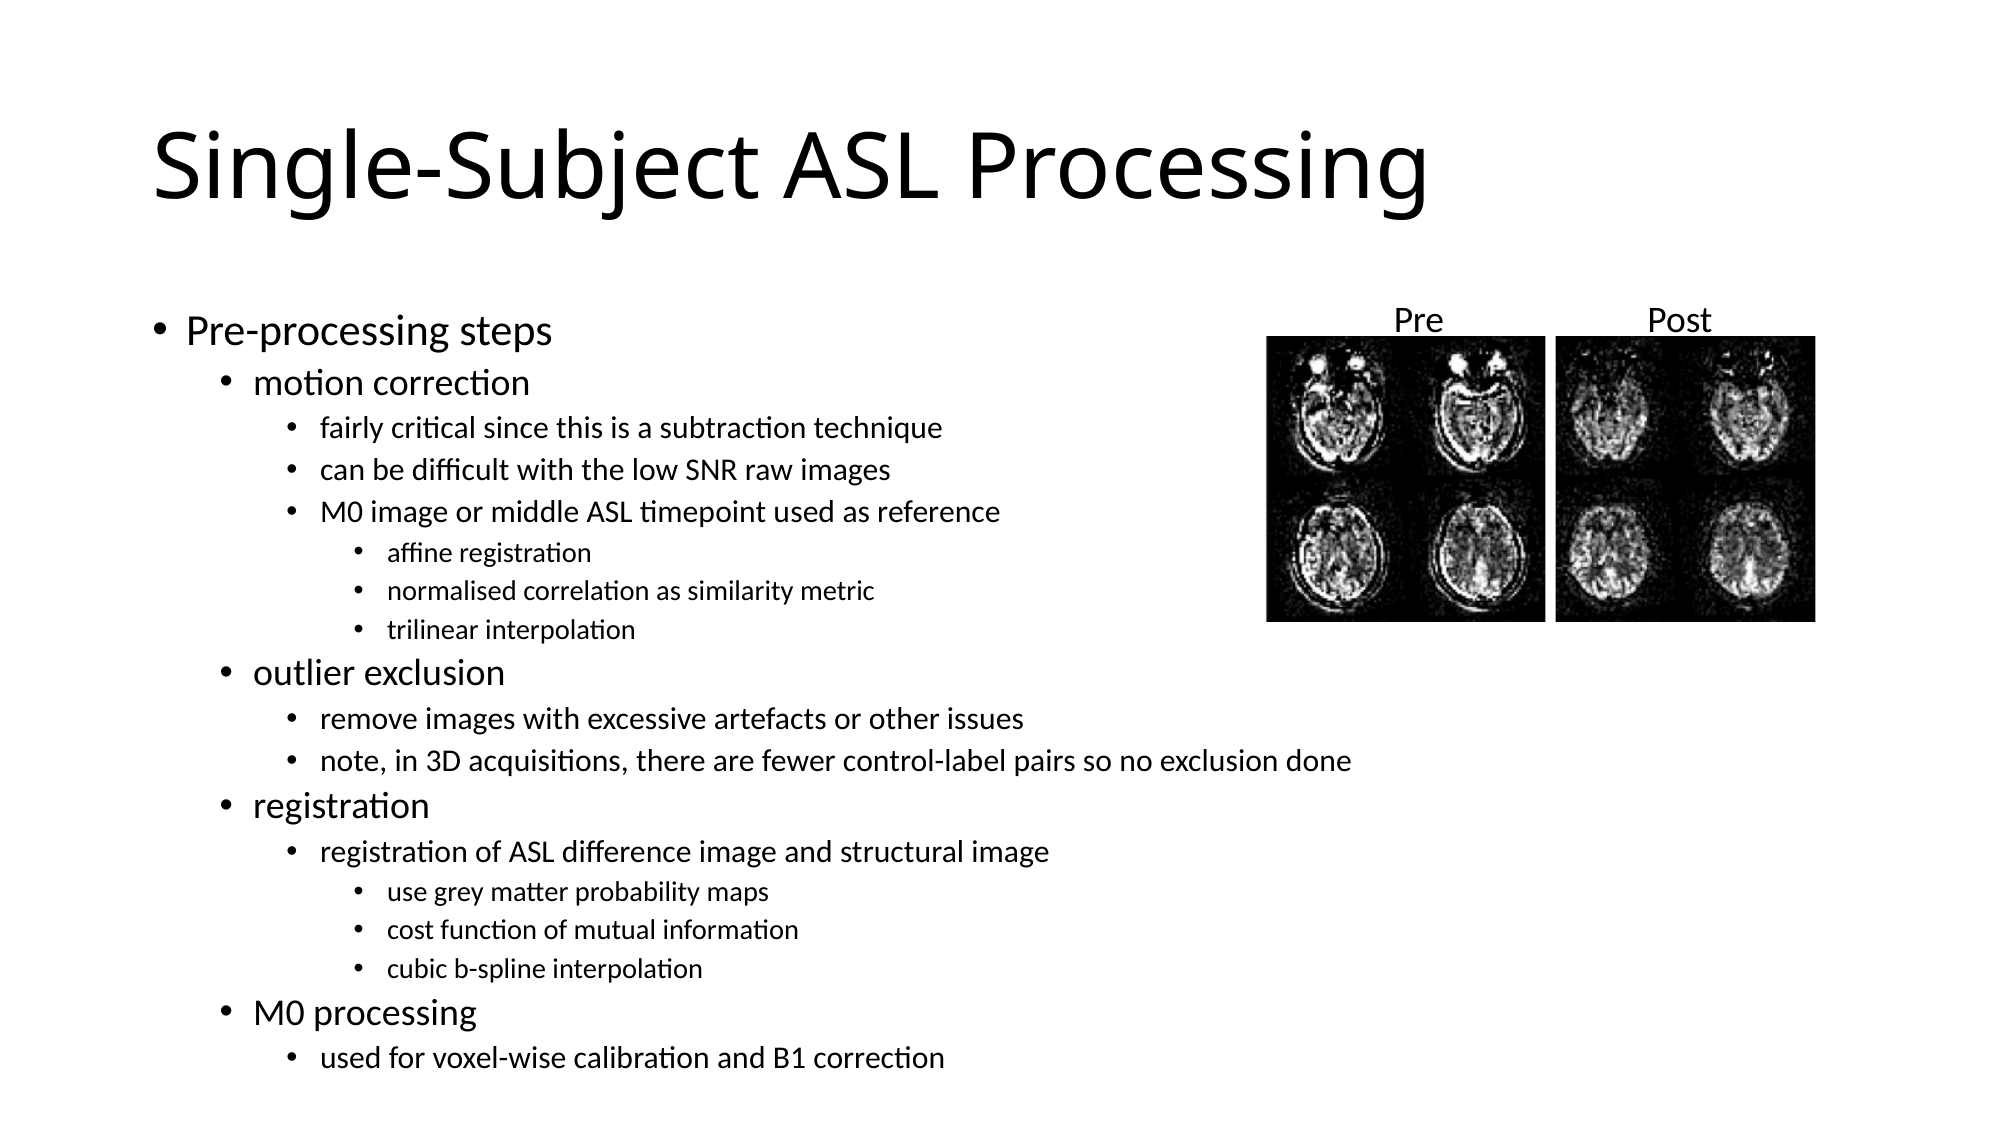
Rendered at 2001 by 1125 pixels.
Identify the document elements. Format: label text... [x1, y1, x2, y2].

list Pre-processing steps motion correction fairly critical since this is a subtraction technique can be difficult with the low SNR raw images M0 image or middle ASL timepoint used as reference affine registration normalised correlation as similarity metric trilinear interpolation outlier exclusion remove images with excessive artefacts or other issues note, in 3D acquisitions, there are fewer control-label pairs so no exclusion done registration registration of ASL difference image and structural image use grey matter probability maps cost function of mutual information cubic b-spline interpolation M0 processing used for voxel-wise calibration and B1 correction [137, 299, 1863, 1086]
title Single-Subject ASL Processing [137, 59, 1863, 278]
picture [1555, 336, 1816, 622]
text_box Pre Post [1378, 287, 1729, 347]
picture [1264, 336, 1546, 622]
